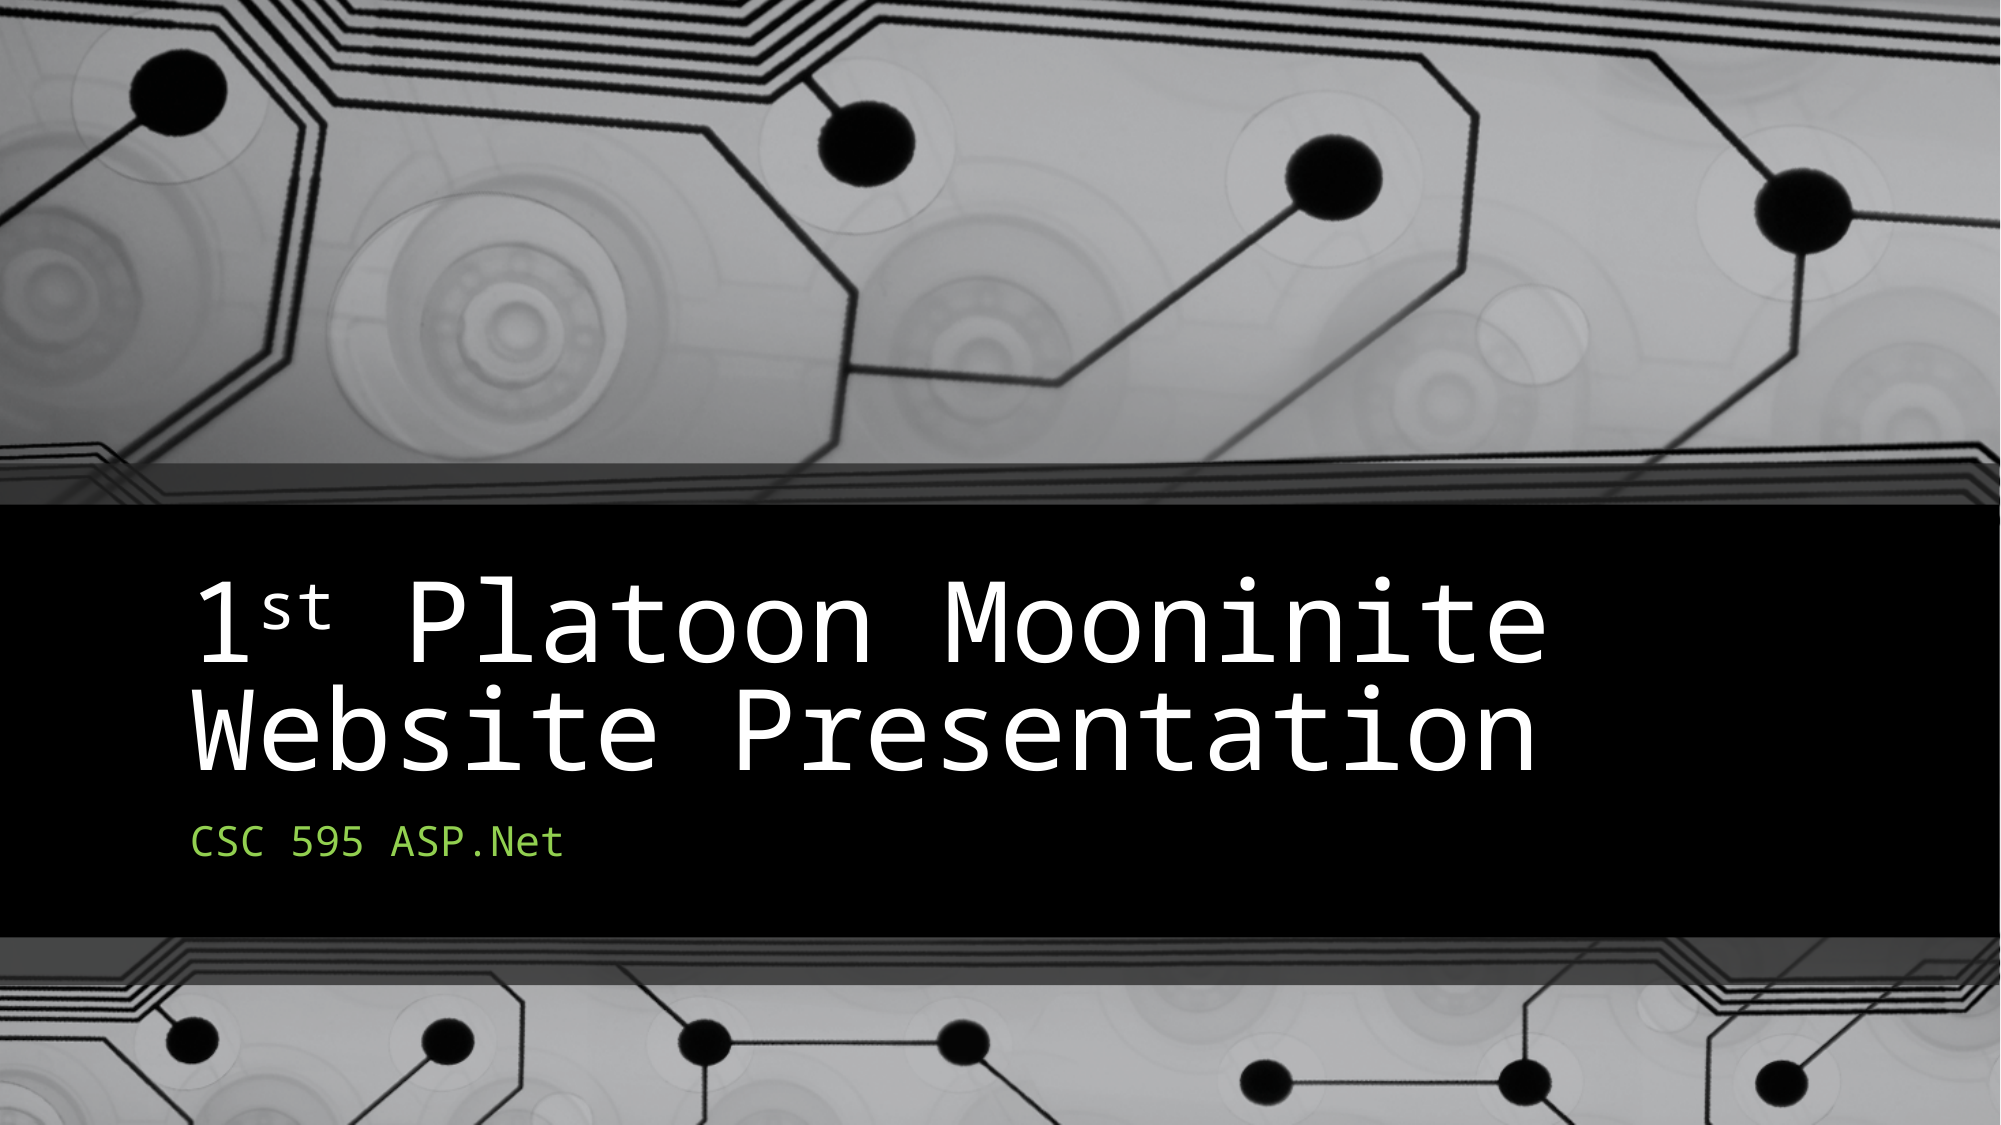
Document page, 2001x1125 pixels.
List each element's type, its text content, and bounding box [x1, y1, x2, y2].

title 1st Platoon Mooninite Website Presentation [174, 519, 1825, 800]
subtitle CSC 595 ASP.Net [174, 812, 1825, 925]
picture [0, 0, 2001, 1125]
